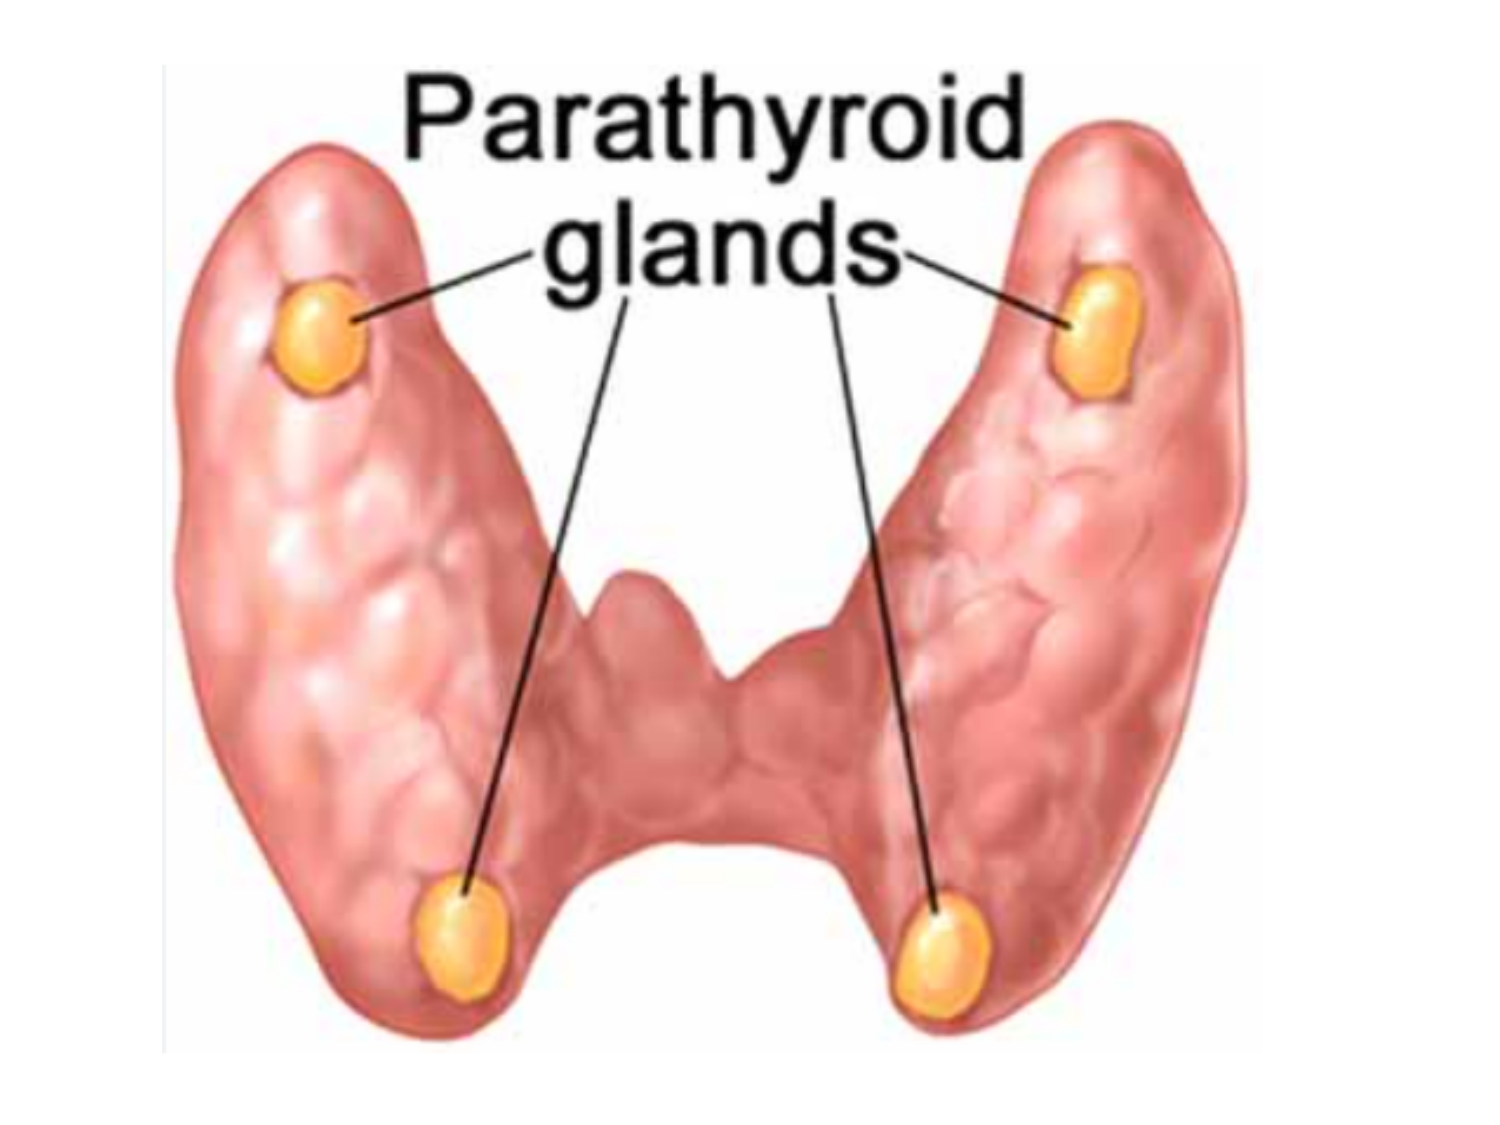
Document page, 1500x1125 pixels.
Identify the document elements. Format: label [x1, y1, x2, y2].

picture [162, 49, 1263, 1076]
